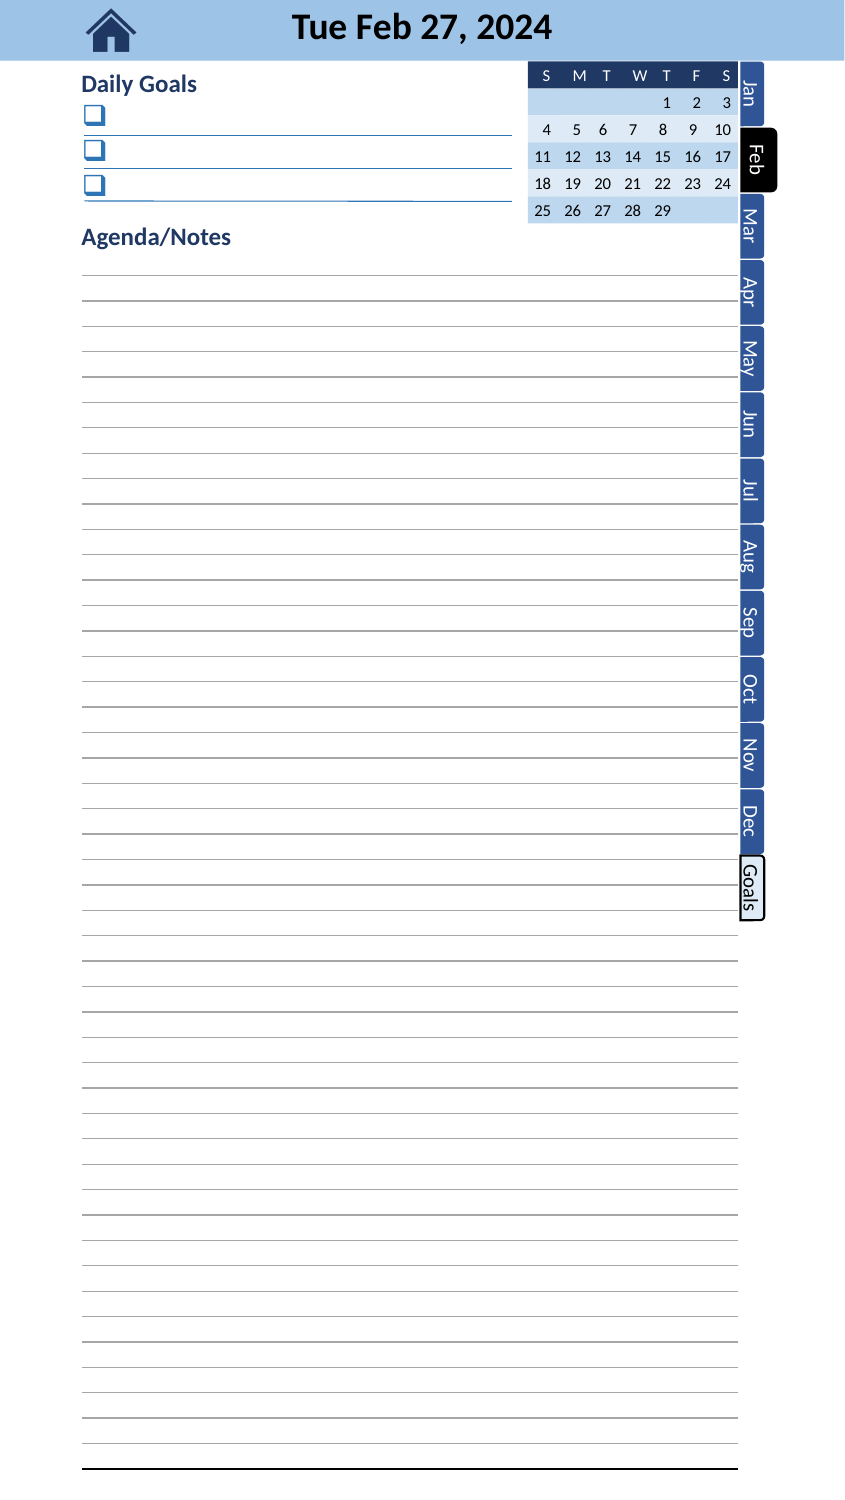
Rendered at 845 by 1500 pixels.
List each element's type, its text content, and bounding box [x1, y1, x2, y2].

list Tue Feb 27, 2024 [190, 0, 655, 61]
picture [82, 1, 140, 59]
